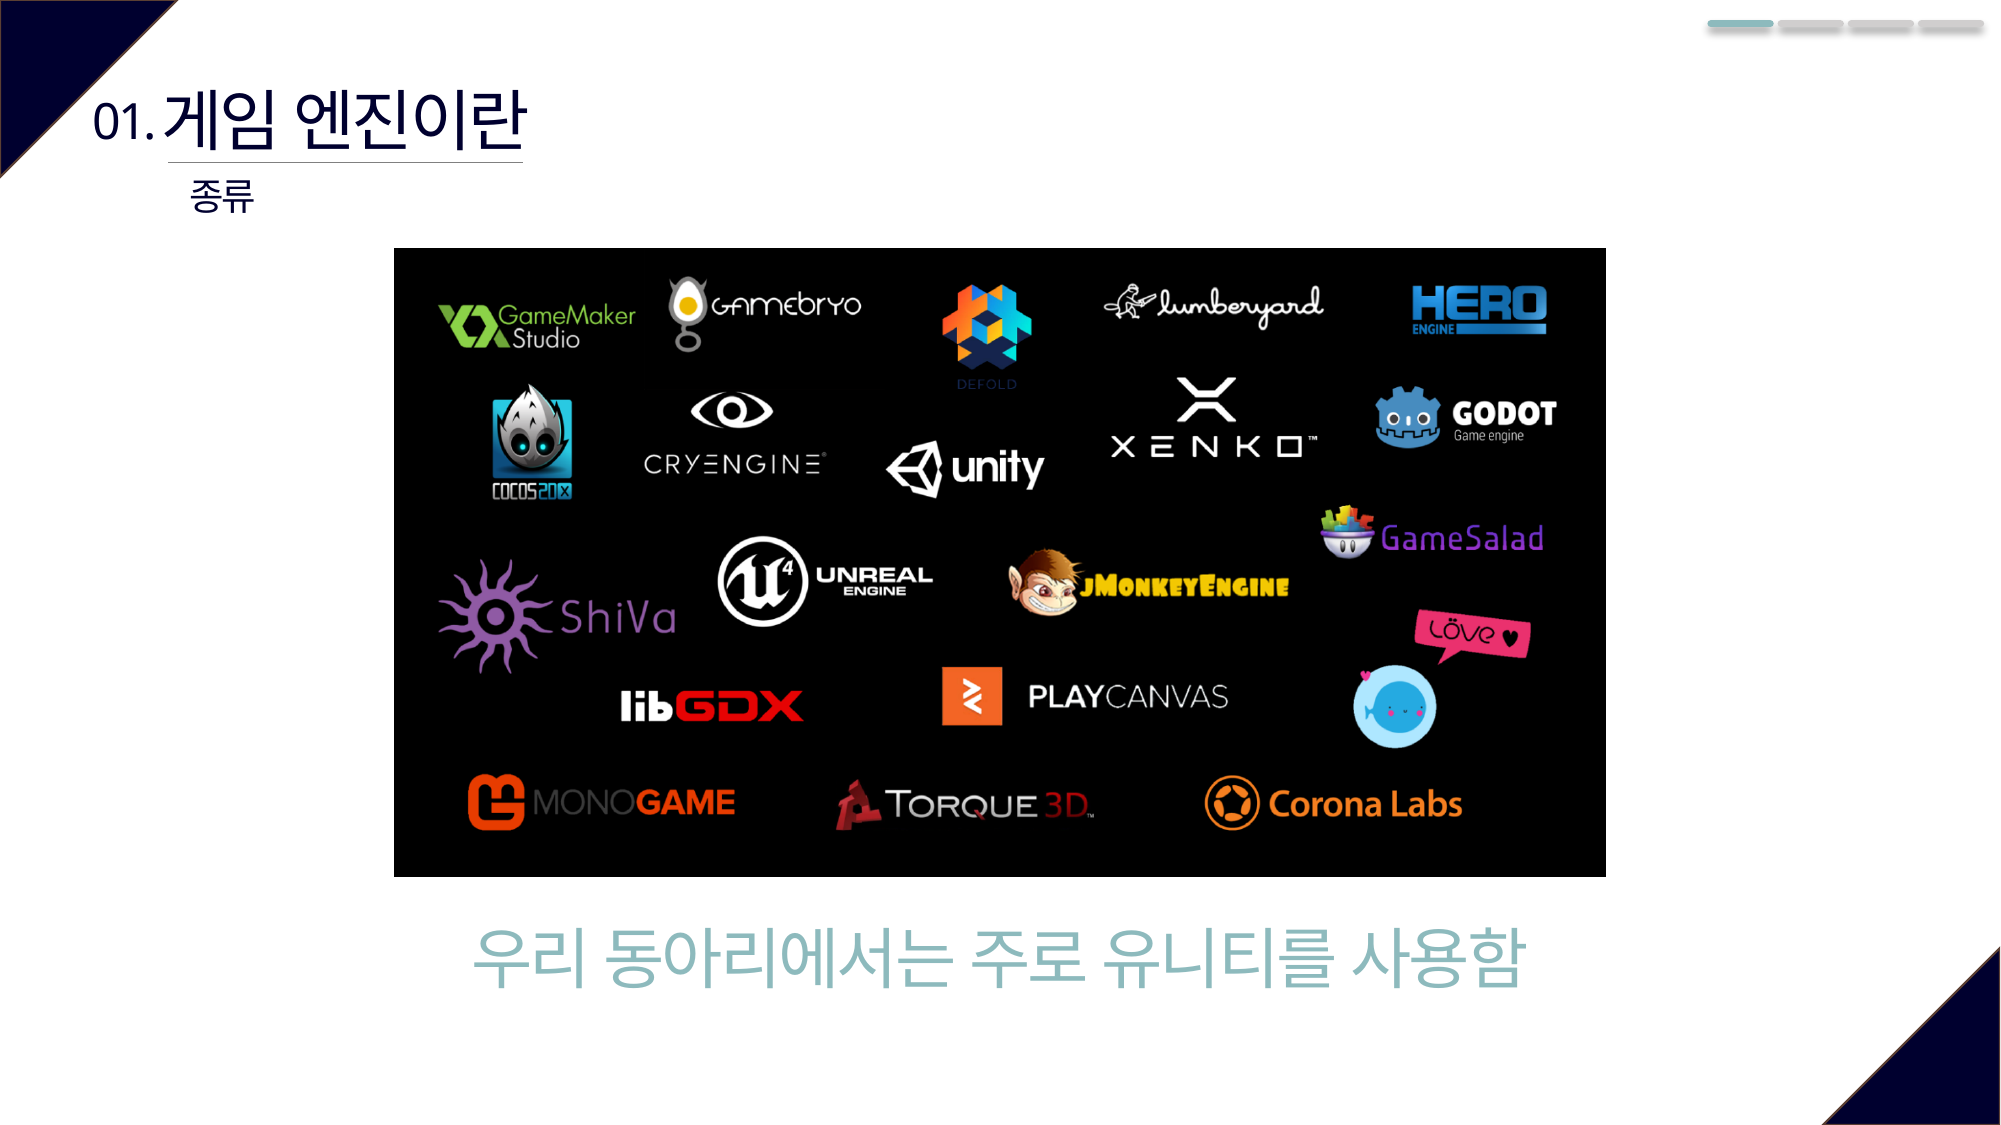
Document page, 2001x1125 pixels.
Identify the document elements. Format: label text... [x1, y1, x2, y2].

text_box 01. [78, 81, 172, 157]
text_box 게임 엔진이란 [146, 71, 545, 167]
picture [394, 248, 1606, 877]
text_box 우리 동아리에서는 주로 유니티를 사용함 [456, 909, 1544, 1004]
text_box 종류 [175, 165, 271, 225]
